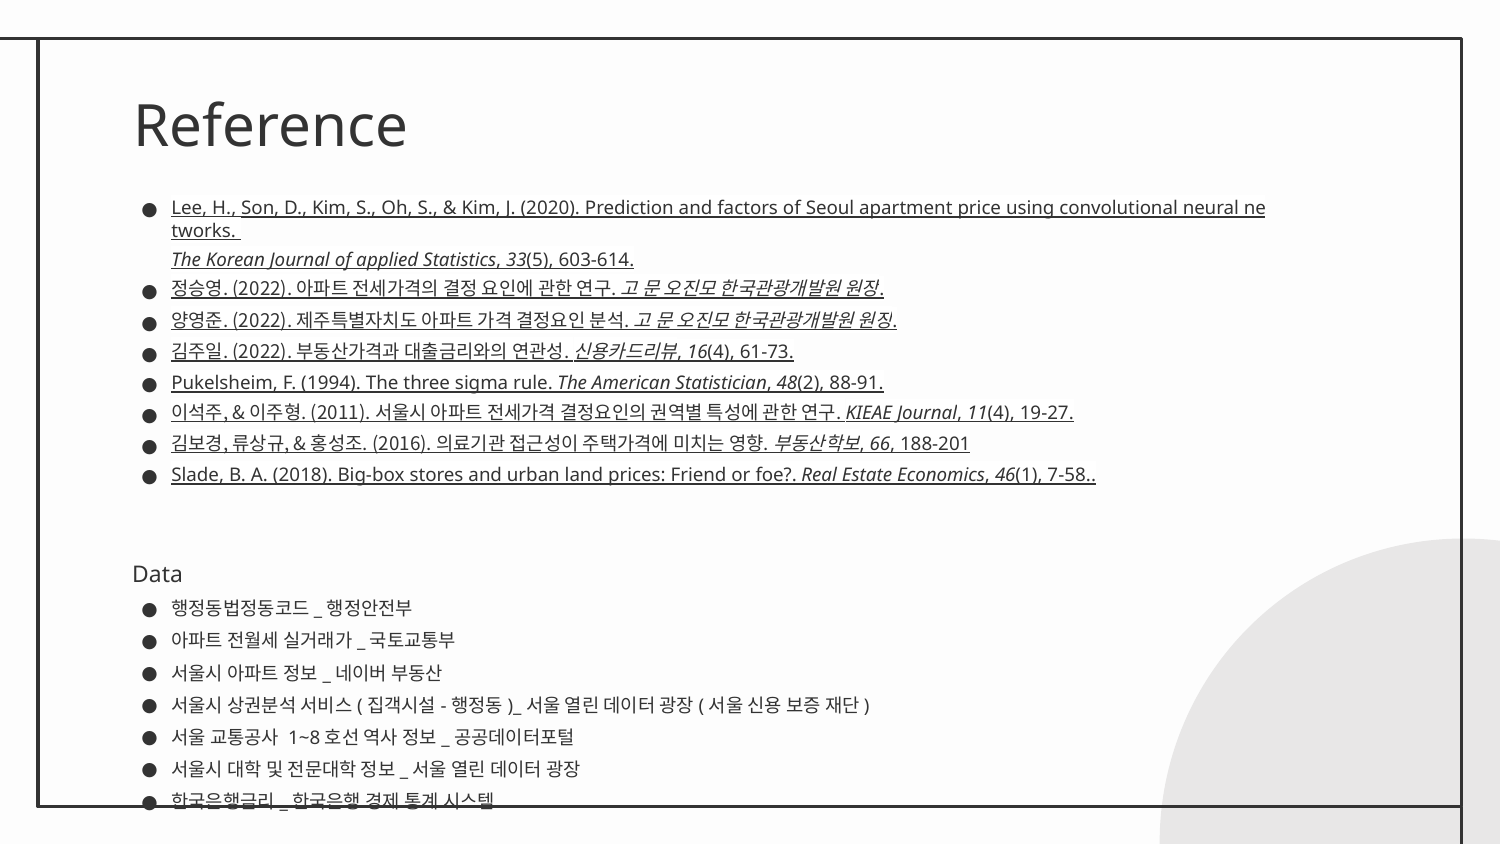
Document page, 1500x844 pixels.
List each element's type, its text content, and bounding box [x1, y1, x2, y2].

subtitle Lee, H., Son, D., Kim, S., Oh, S., & Kim, J. (2020). Prediction and factors of Seoul apartment price using convolutional neural networks. The Korean Journal of applied Statistics, 33(5), 603-614. 정승영. (2022). 아파트 전세가격의 결정 요인에 관한 연구. 고 문 오진모 한국관광개발원 원장. 양영준. (2022). 제주특별자치도 아파트 가격 결정요인 분석. 고 문 오진모 한국관광개발원 원장. 김주일. (2022). 부동산가격과 대출금리와의 연관성. 신용카드리뷰, 16(4), 61-73. Pukelsheim, F. (1994). The three sigma rule. The American Statistician, 48(2), 88-91. 이석주, & 이주형. (2011). 서울시 아파트 전세가격 결정요인의 권역별 특성에 관한 연구. KIEAE Journal, 11(4), 19-27. 김보경, 류상규, & 홍성조. (2016). 의료기관 접근성이 주택가격에 미치는 영향. 부동산학보, 66, 188-201 Slade, B. A. (2018). Big‐box stores and urban land prices: Friend or foe?. Real Estate Economics, 46(1), 7-58.. Data 행정동법정동코드_행정안전부 아파트 전월세 실거래가_국토교통부 서울시 아파트 정보_네이버 부동산 서울시 상권분석 서비스(집객시설-행정동)_서울 열린 데이터 광장(서울 신용 보증 재단) 서울 교통공사 1~8호선 역사 정보_공공데이터포털 서울시 대학 및 전문대학 정보_서울 열린 데이터 광장 한국은행금리_한국은행 경제 통계 시스템 [116, 154, 1285, 786]
title Reference [118, 72, 1383, 167]
